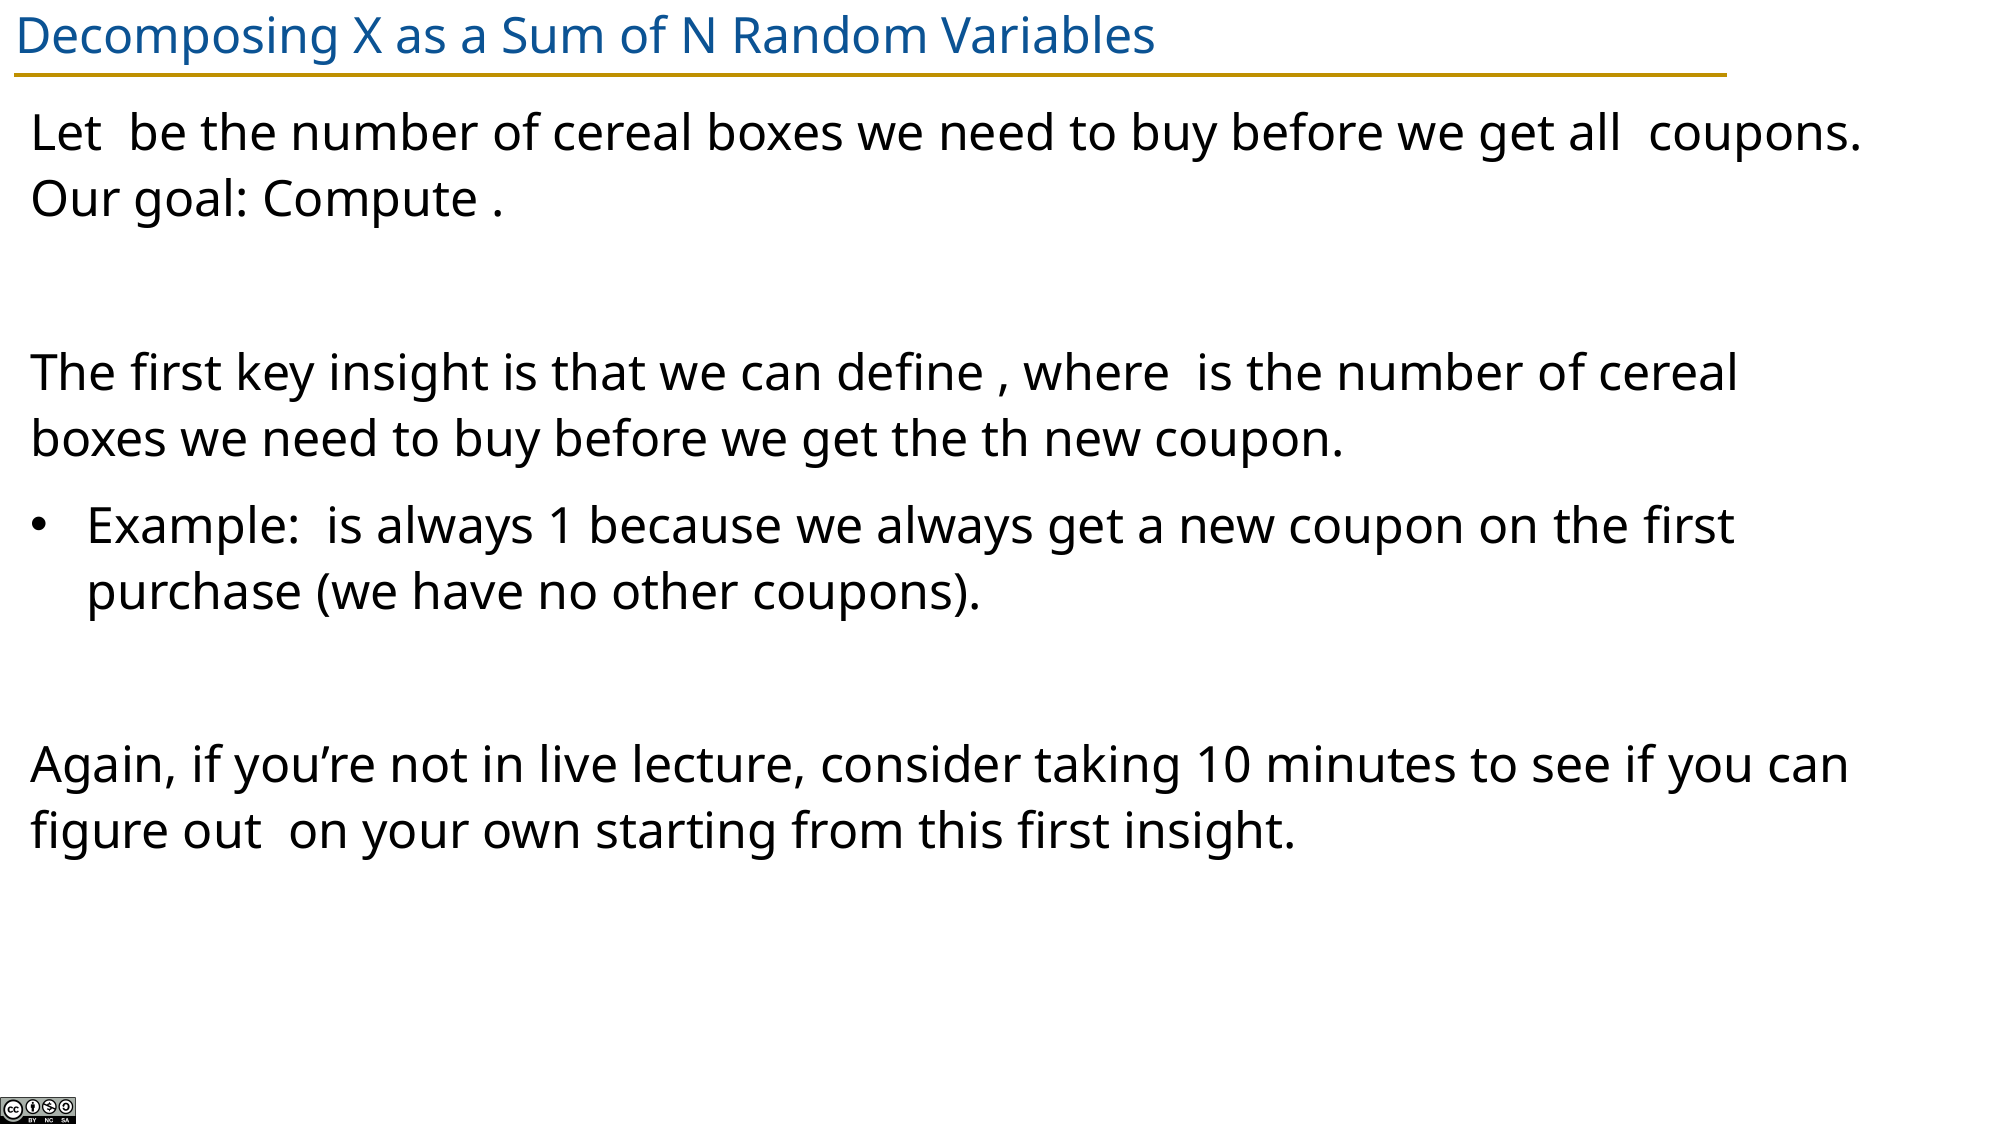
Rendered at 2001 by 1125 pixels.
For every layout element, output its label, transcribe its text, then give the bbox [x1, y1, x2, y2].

picture [0, 1097, 76, 1124]
title Decomposing X as a Sum of N Random Variables [0, 0, 1725, 75]
